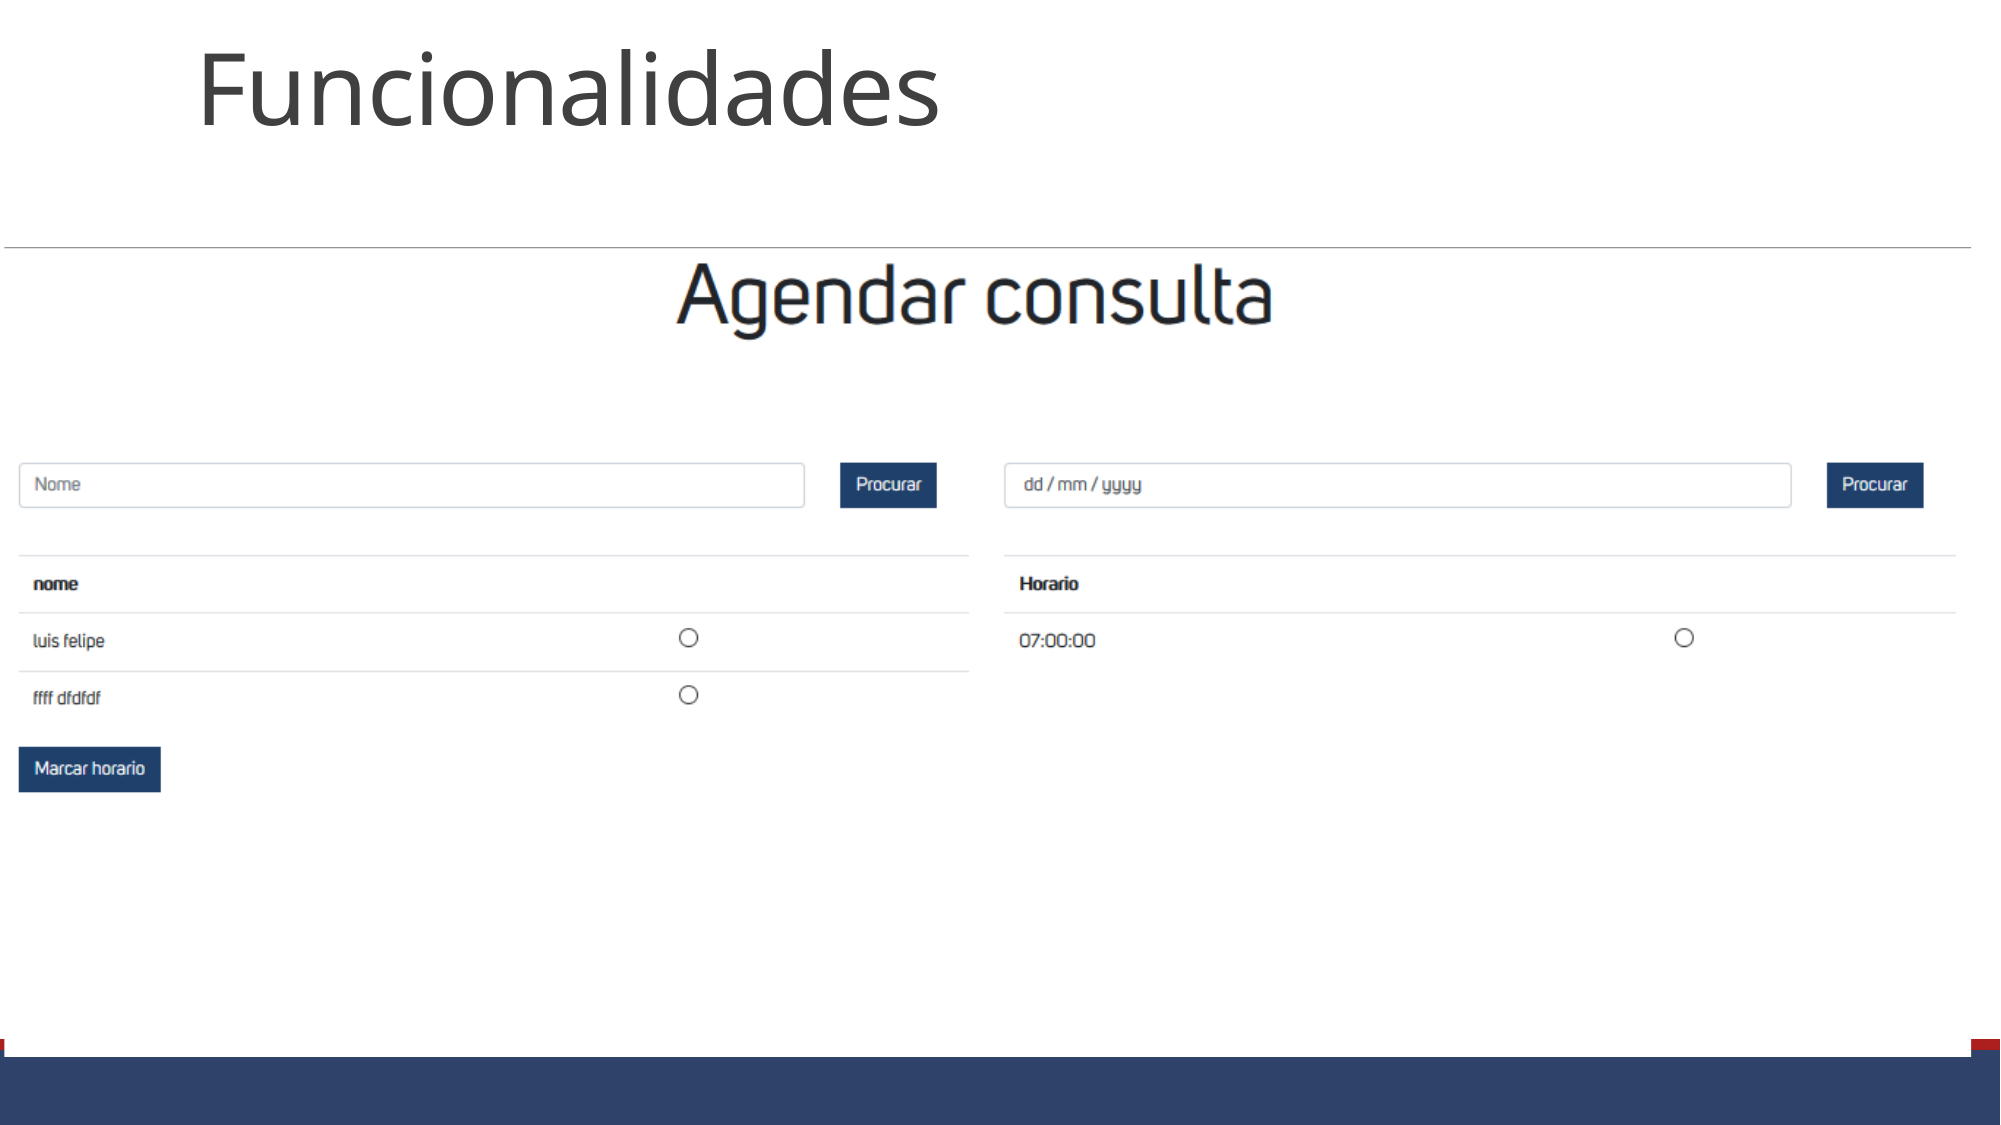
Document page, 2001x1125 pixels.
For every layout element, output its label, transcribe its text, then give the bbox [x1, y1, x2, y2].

picture [3, 246, 1972, 1057]
title Funcionalidades [180, 18, 1830, 154]
